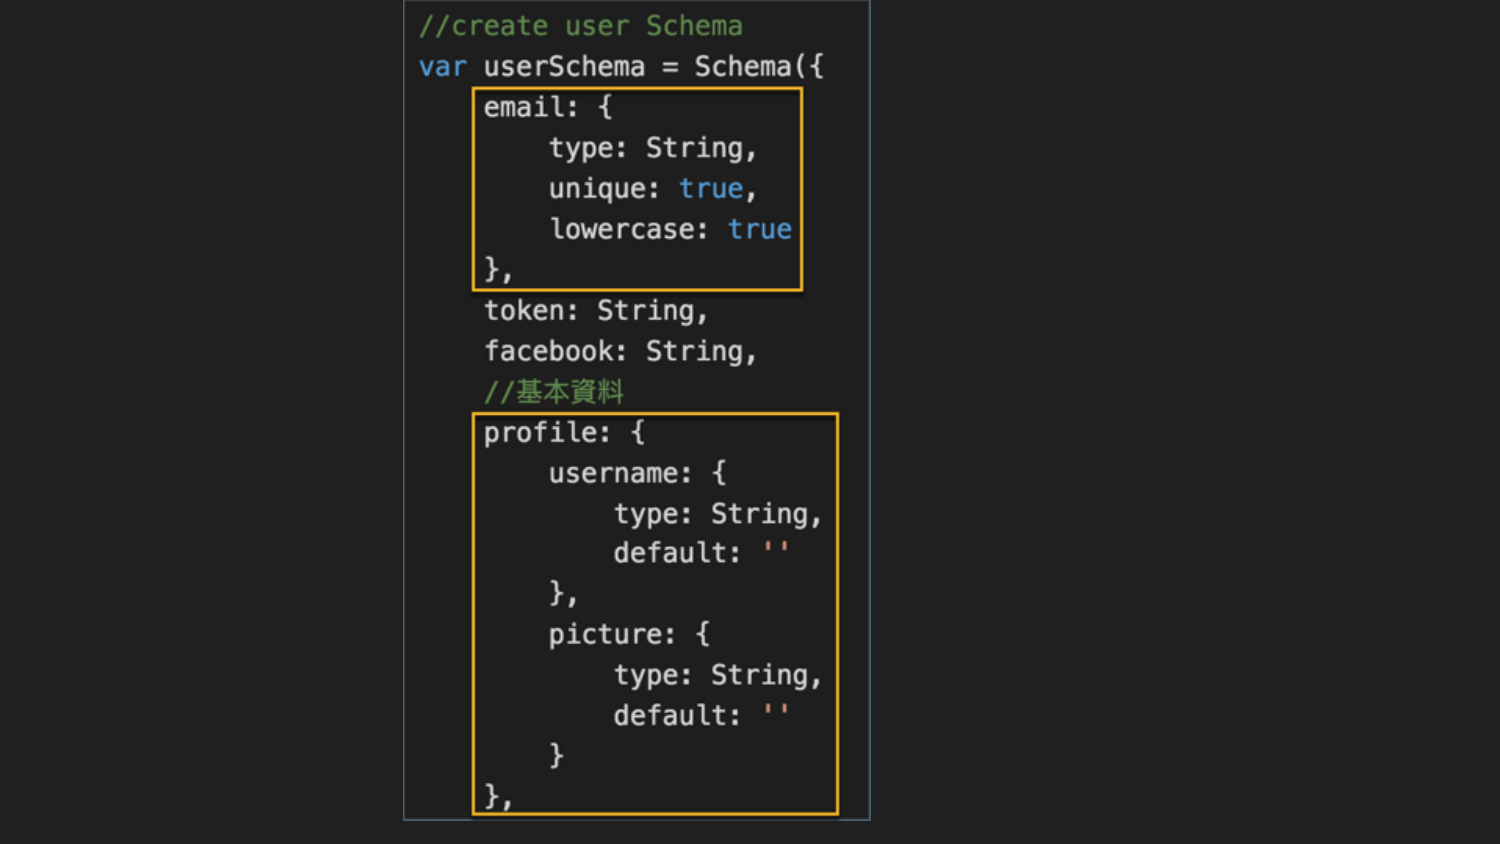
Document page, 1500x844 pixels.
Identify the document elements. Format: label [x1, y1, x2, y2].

picture [402, 0, 871, 821]
